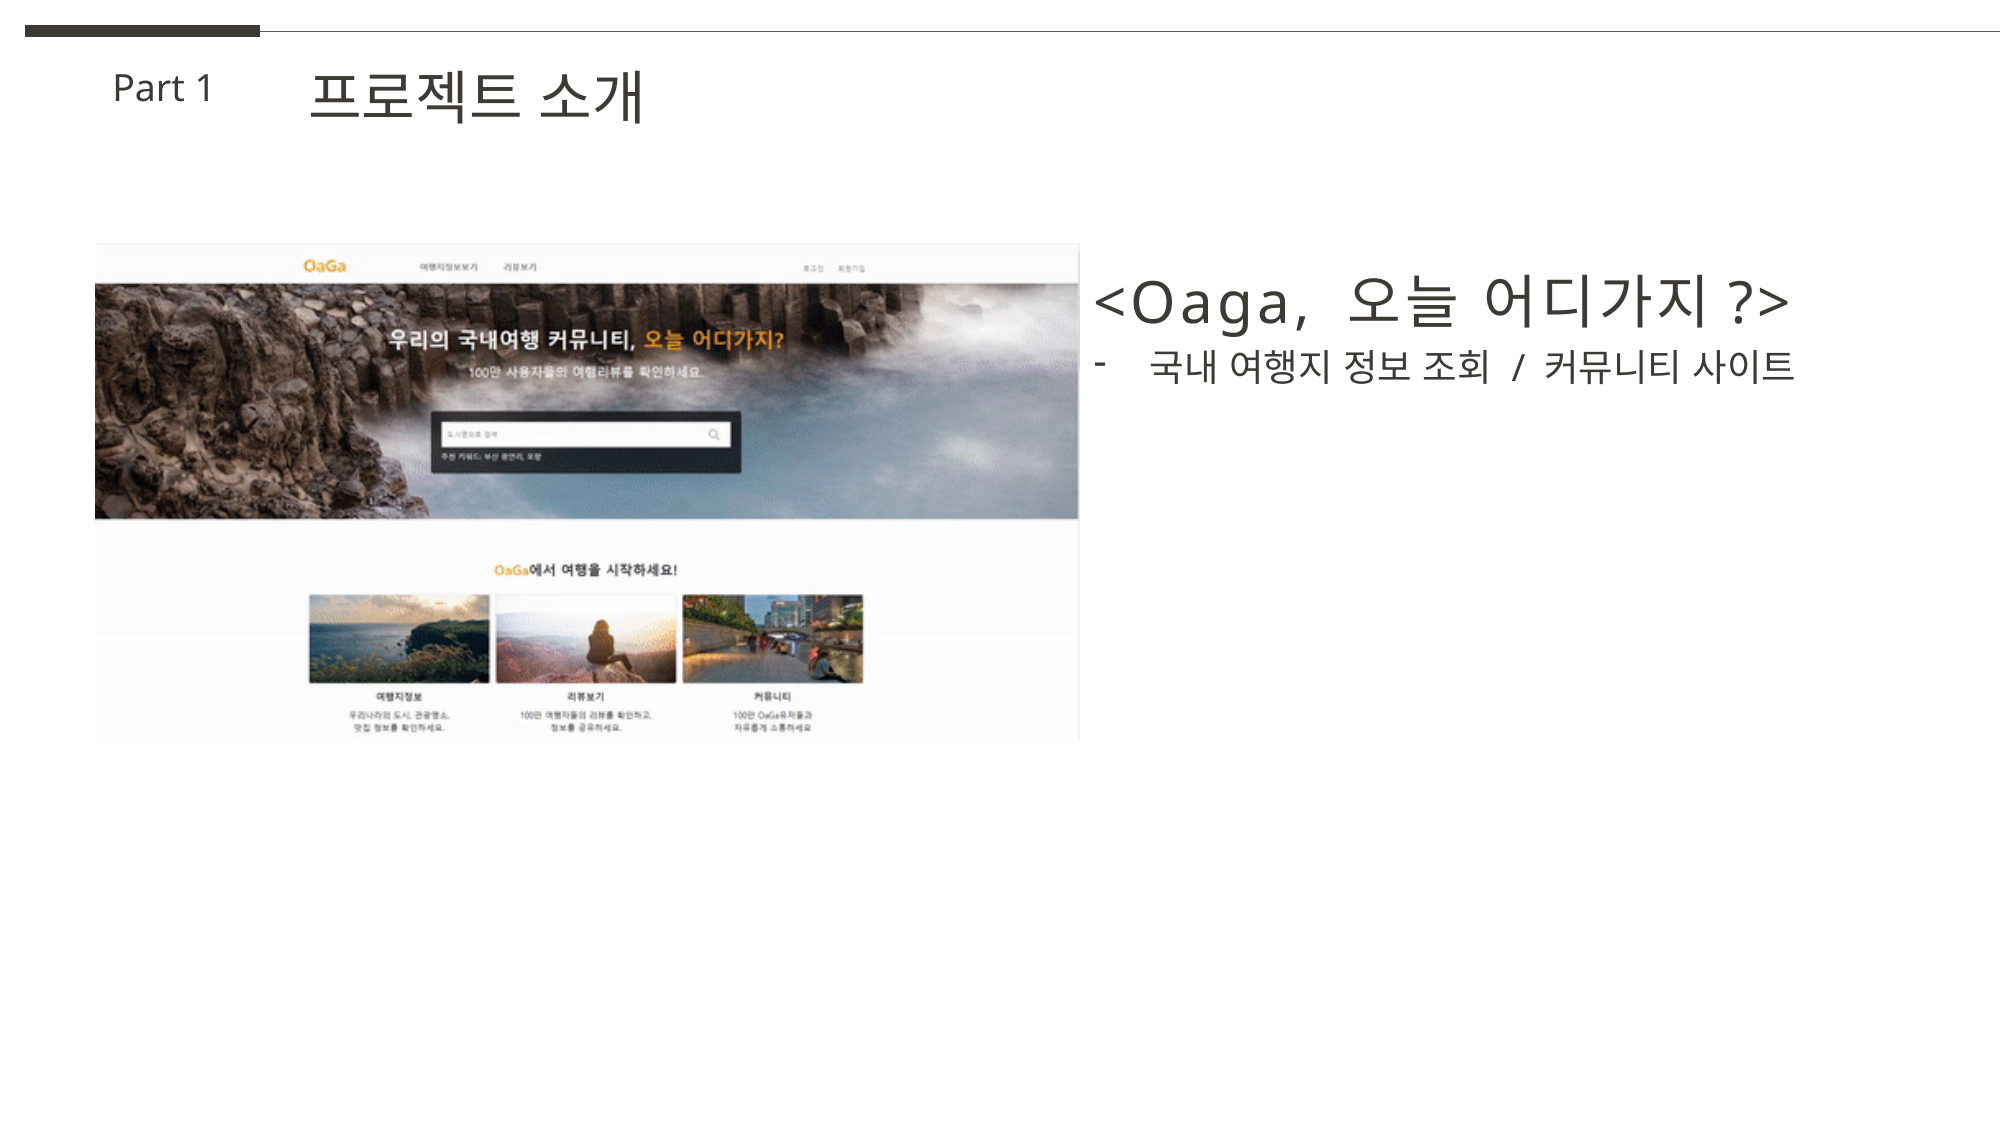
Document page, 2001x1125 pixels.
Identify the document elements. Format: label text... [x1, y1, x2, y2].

text_box Part 1 [97, 56, 232, 117]
picture [95, 243, 1080, 741]
text_box 프로젝트 소개 [293, 54, 661, 139]
text_box <Oaga, 오늘 어디가지?> 국내 여행지 정보 조회 / 커뮤니티 사이트 [1080, 243, 1946, 397]
